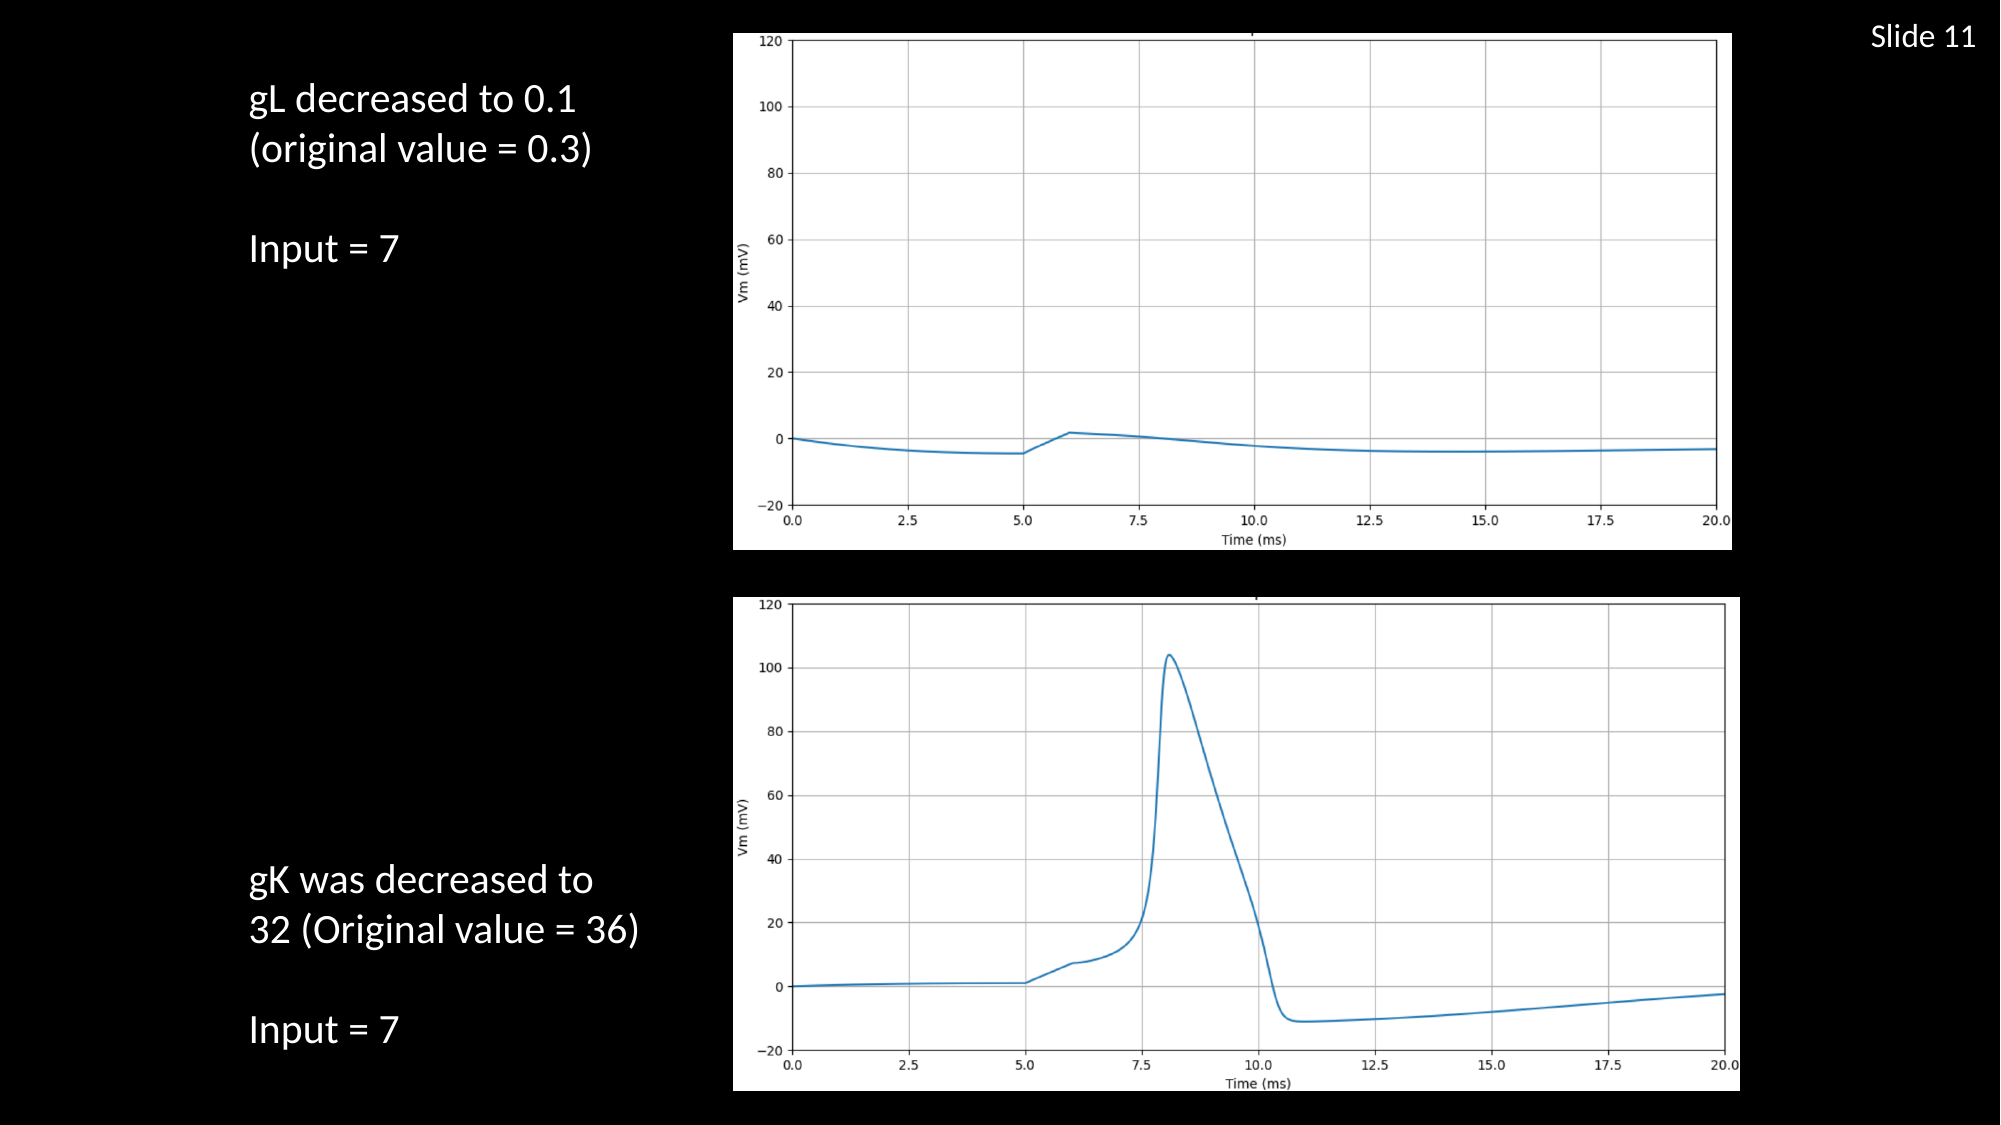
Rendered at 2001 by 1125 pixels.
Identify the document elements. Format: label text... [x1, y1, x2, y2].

text_box gL decreased to 0.1 (original value = 0.3) Input = 7 [233, 63, 657, 279]
text_box Slide 11 [1855, 7, 1994, 62]
picture [733, 33, 1732, 551]
text_box gK was decreased to 32 (Original value = 36) Input = 7 [233, 844, 657, 1059]
picture [733, 597, 1740, 1092]
